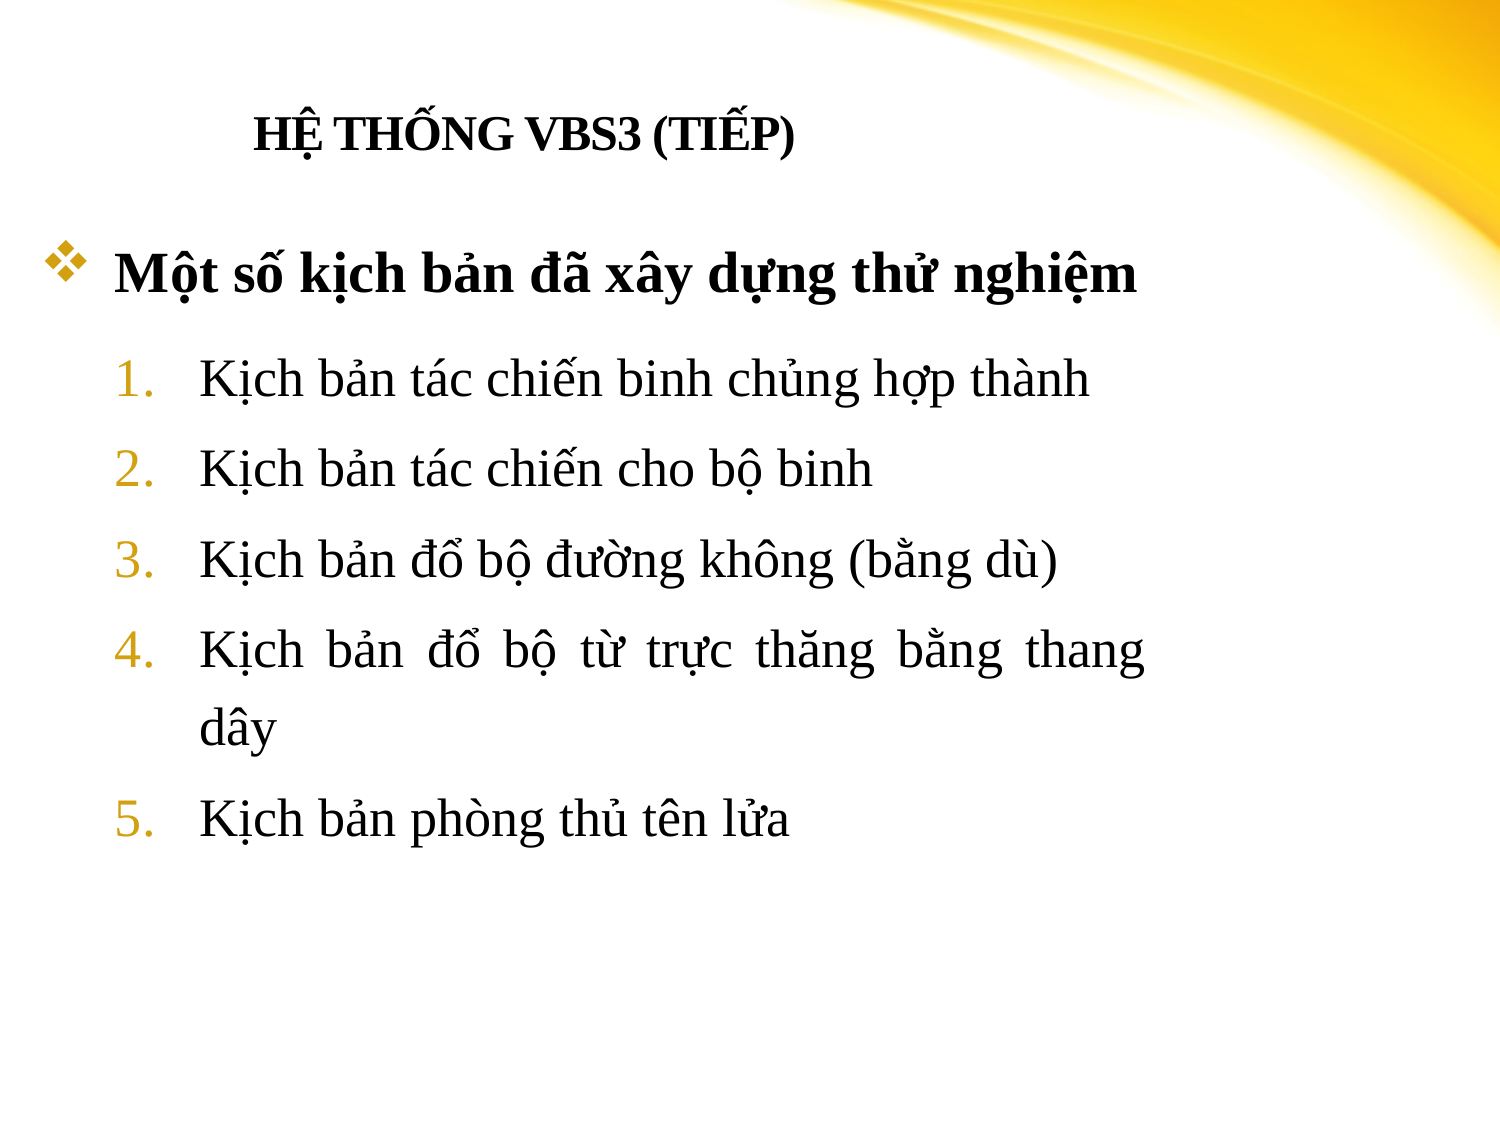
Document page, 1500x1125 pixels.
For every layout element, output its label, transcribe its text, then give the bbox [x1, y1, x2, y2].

list Một số kịch bản đã xây dựng thử nghiệm Kịch bản tác chiến binh chủng hợp thành Kịch bản tác chiến cho bộ binh Kịch bản đổ bộ đường không (bằng dù) Kịch bản đổ bộ từ trực thăng bằng thang dây Kịch bản phòng thủ tên lửa [23, 210, 1165, 1102]
title Hệ thống VBS3 (tiếp) [24, 20, 1025, 168]
picture [770, 0, 1500, 348]
